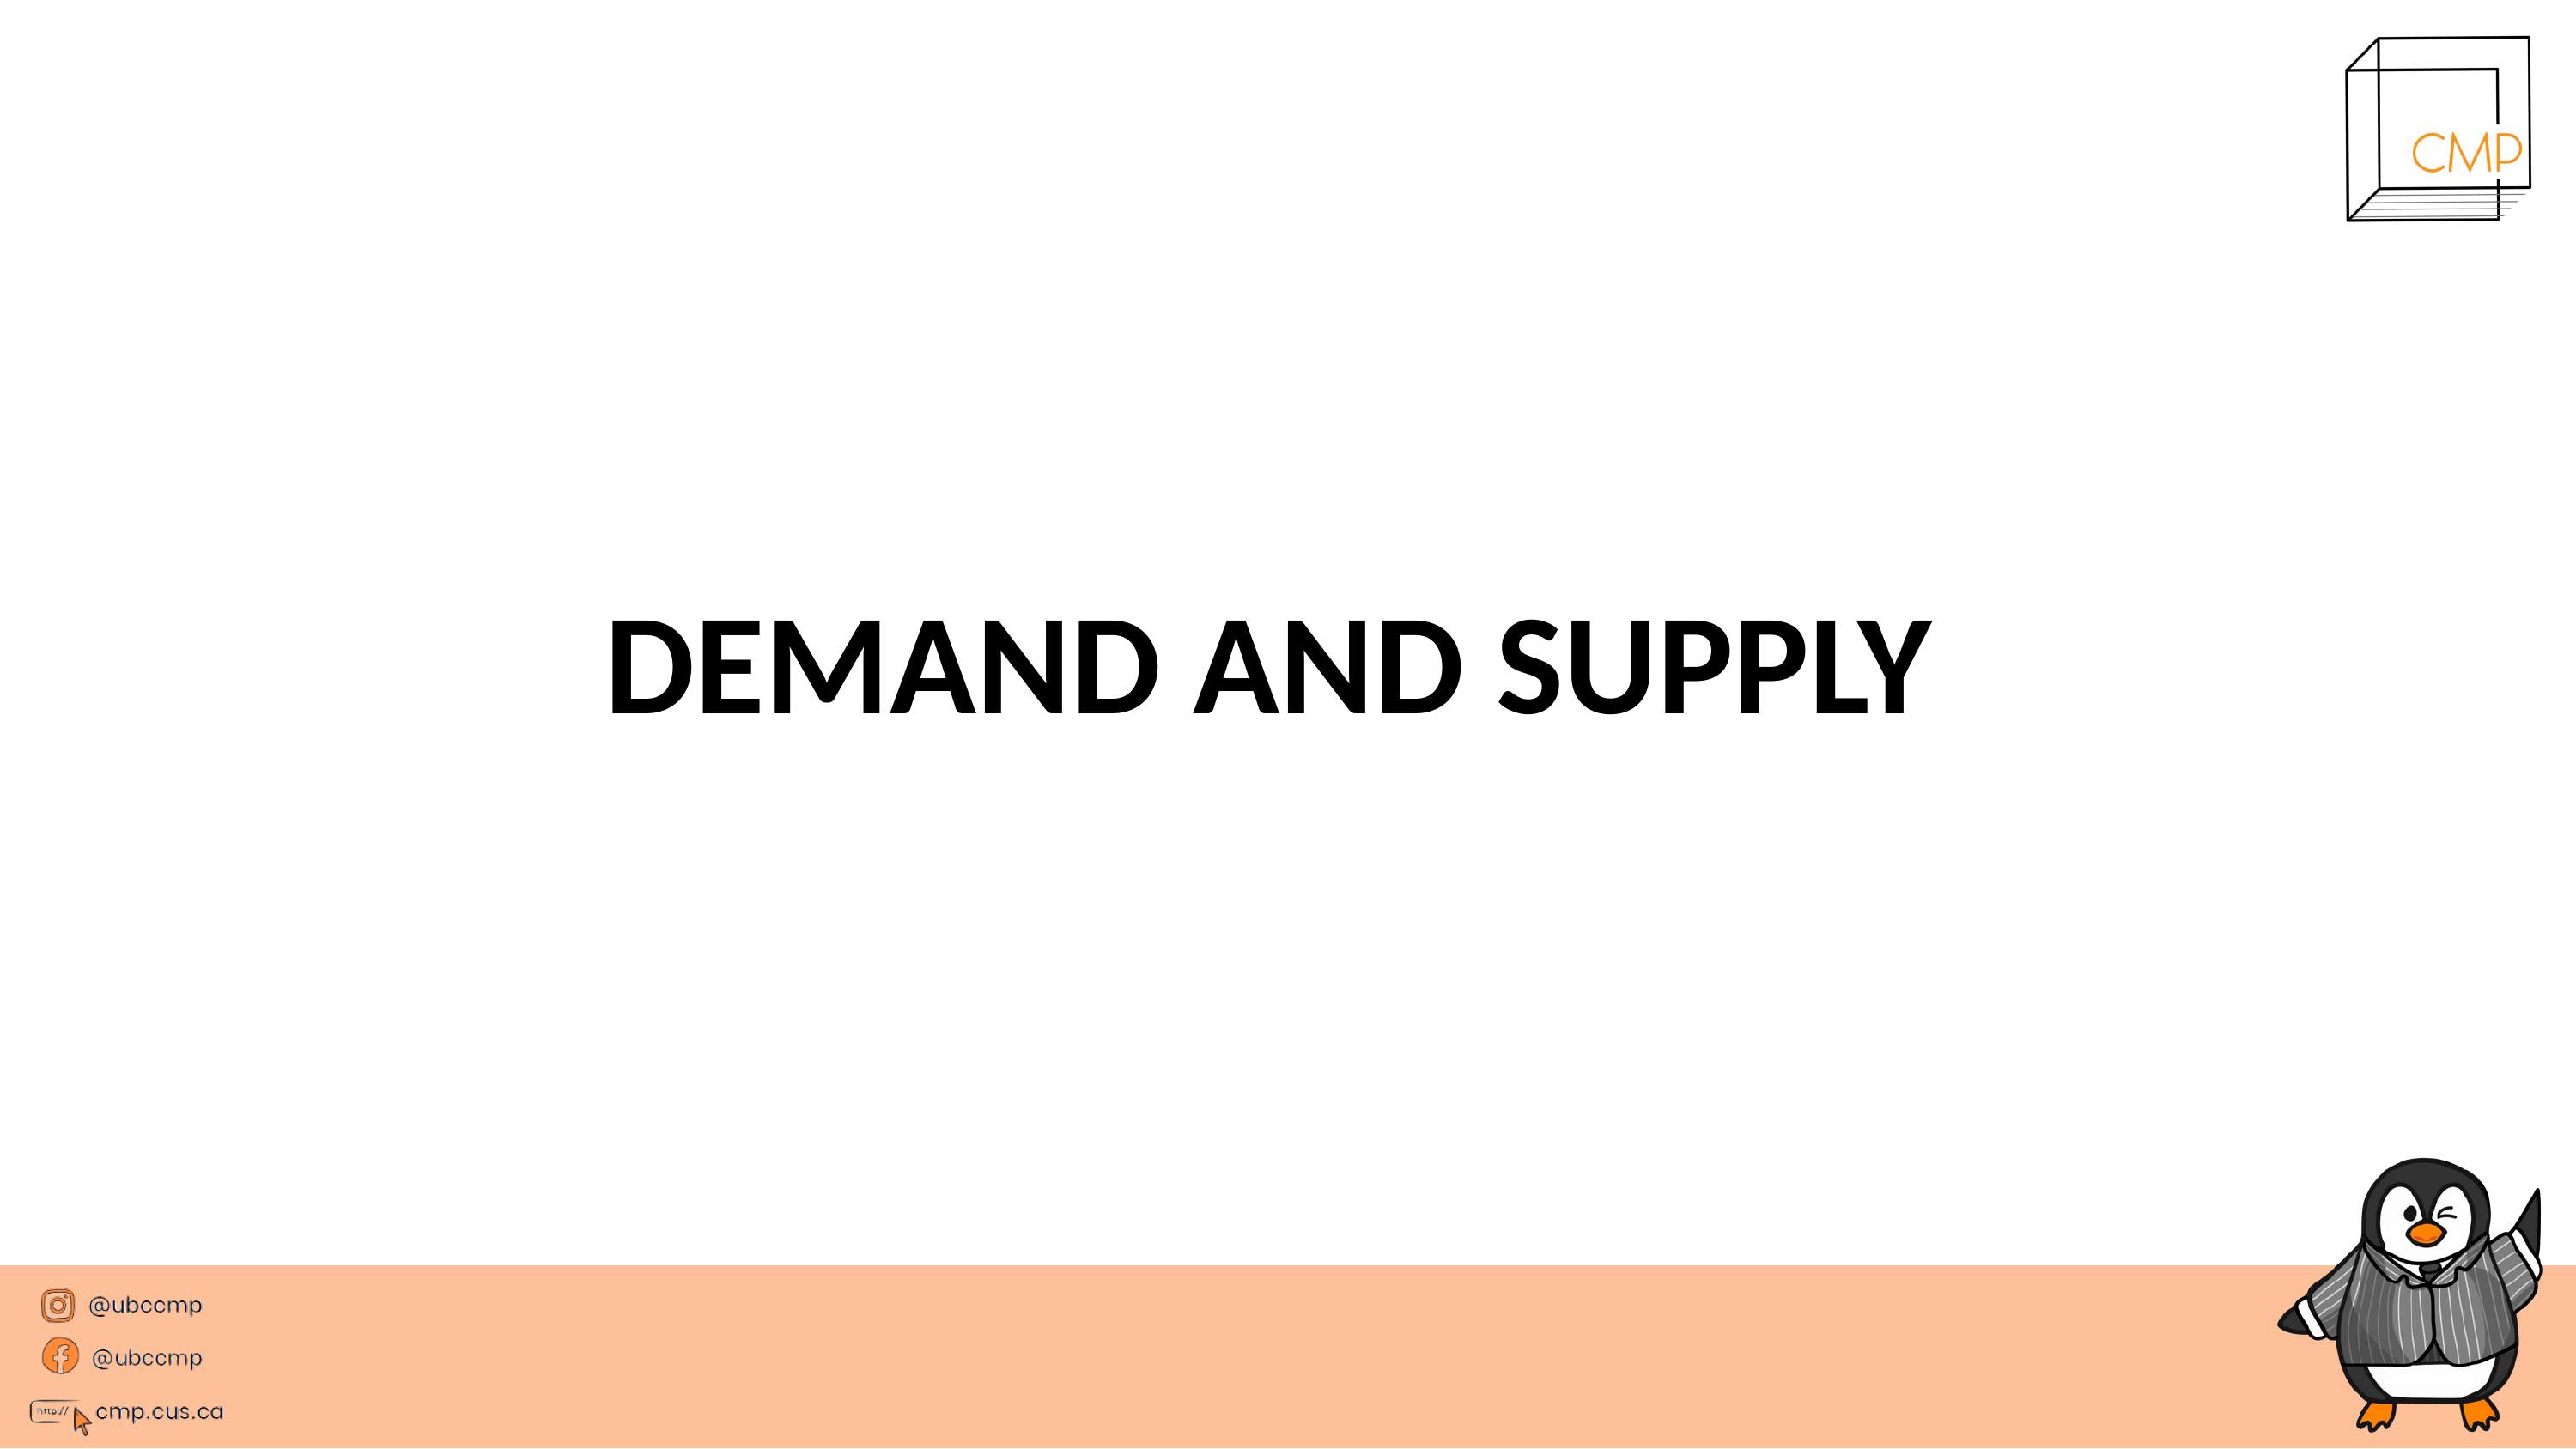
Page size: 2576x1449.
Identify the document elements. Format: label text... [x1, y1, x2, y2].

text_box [0, 1245, 2227, 1449]
picture [2233, 0, 2576, 337]
list DEMAND AND SUPPLY [574, 563, 2002, 885]
picture [15, 1276, 258, 1442]
picture [2232, 1003, 2576, 1449]
